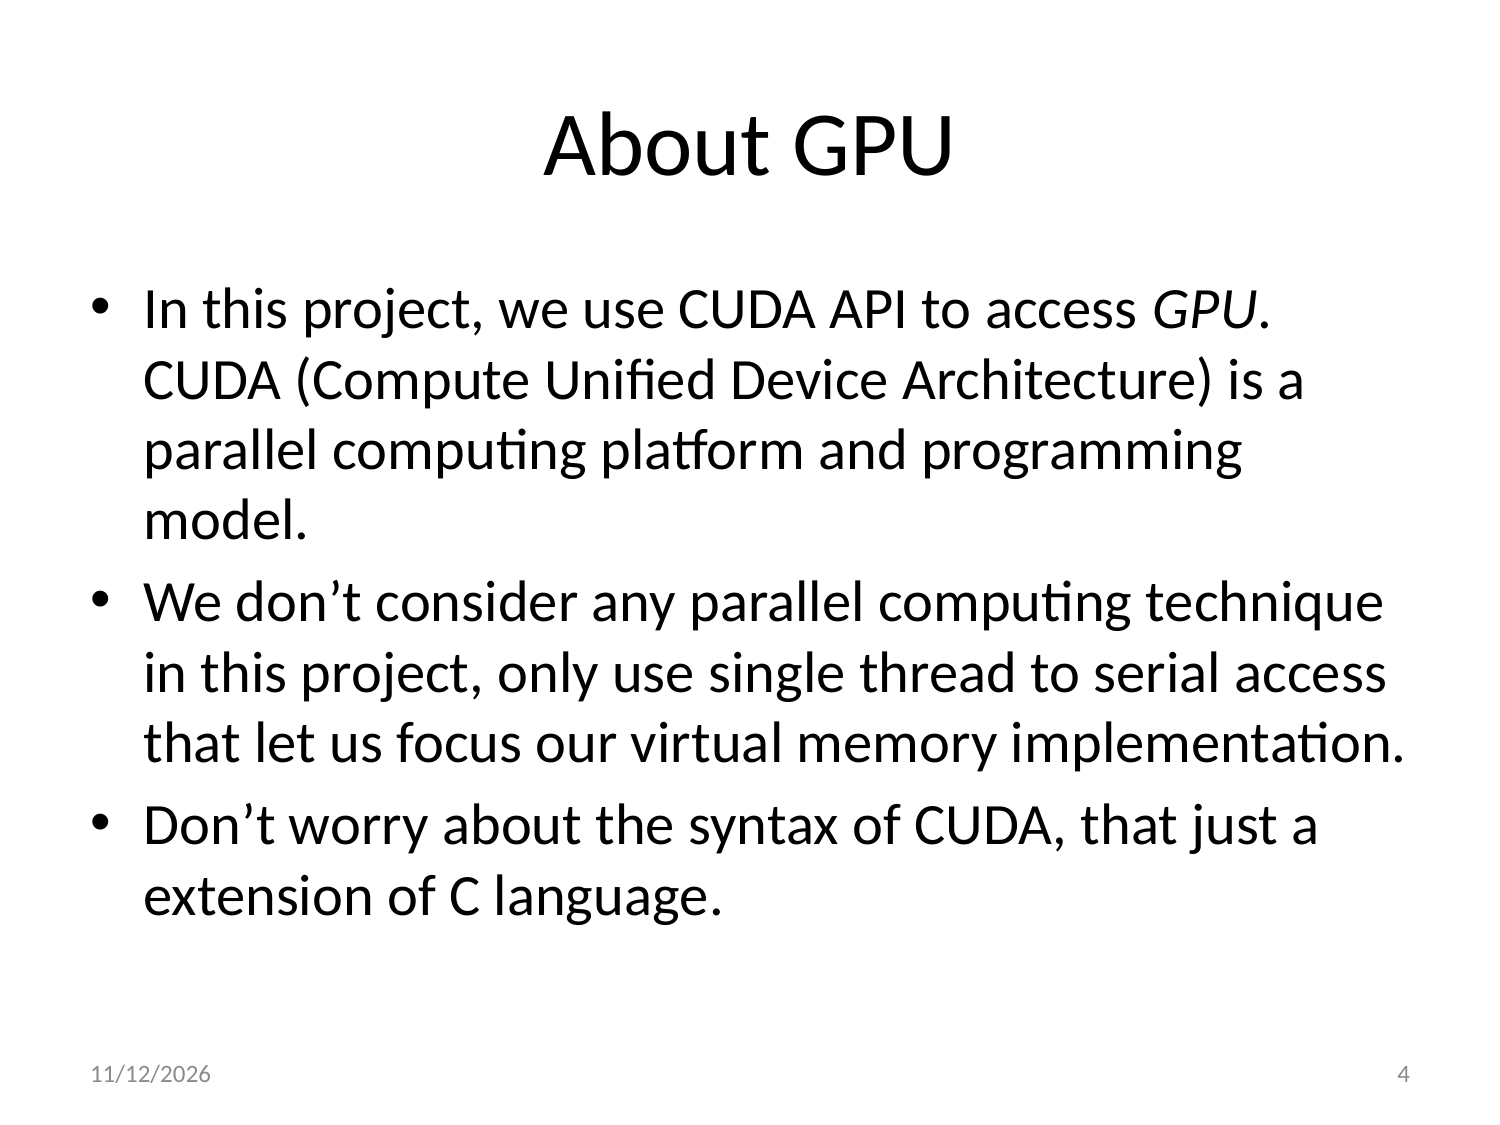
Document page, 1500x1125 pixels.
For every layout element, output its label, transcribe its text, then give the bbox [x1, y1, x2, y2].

title About GPU [75, 45, 1425, 233]
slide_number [75, 1042, 425, 1103]
slide_number 4 [1074, 1042, 1425, 1103]
list In this project, we use CUDA API to access GPU. CUDA (Compute Unified Device Architecture) is a parallel computing platform and programming model. We don’t consider any parallel computing technique in this project, only use single thread to serial access that let us focus our virtual memory implementation. Don’t worry about the syntax of CUDA, that just a extension of C language. [75, 262, 1425, 1005]
